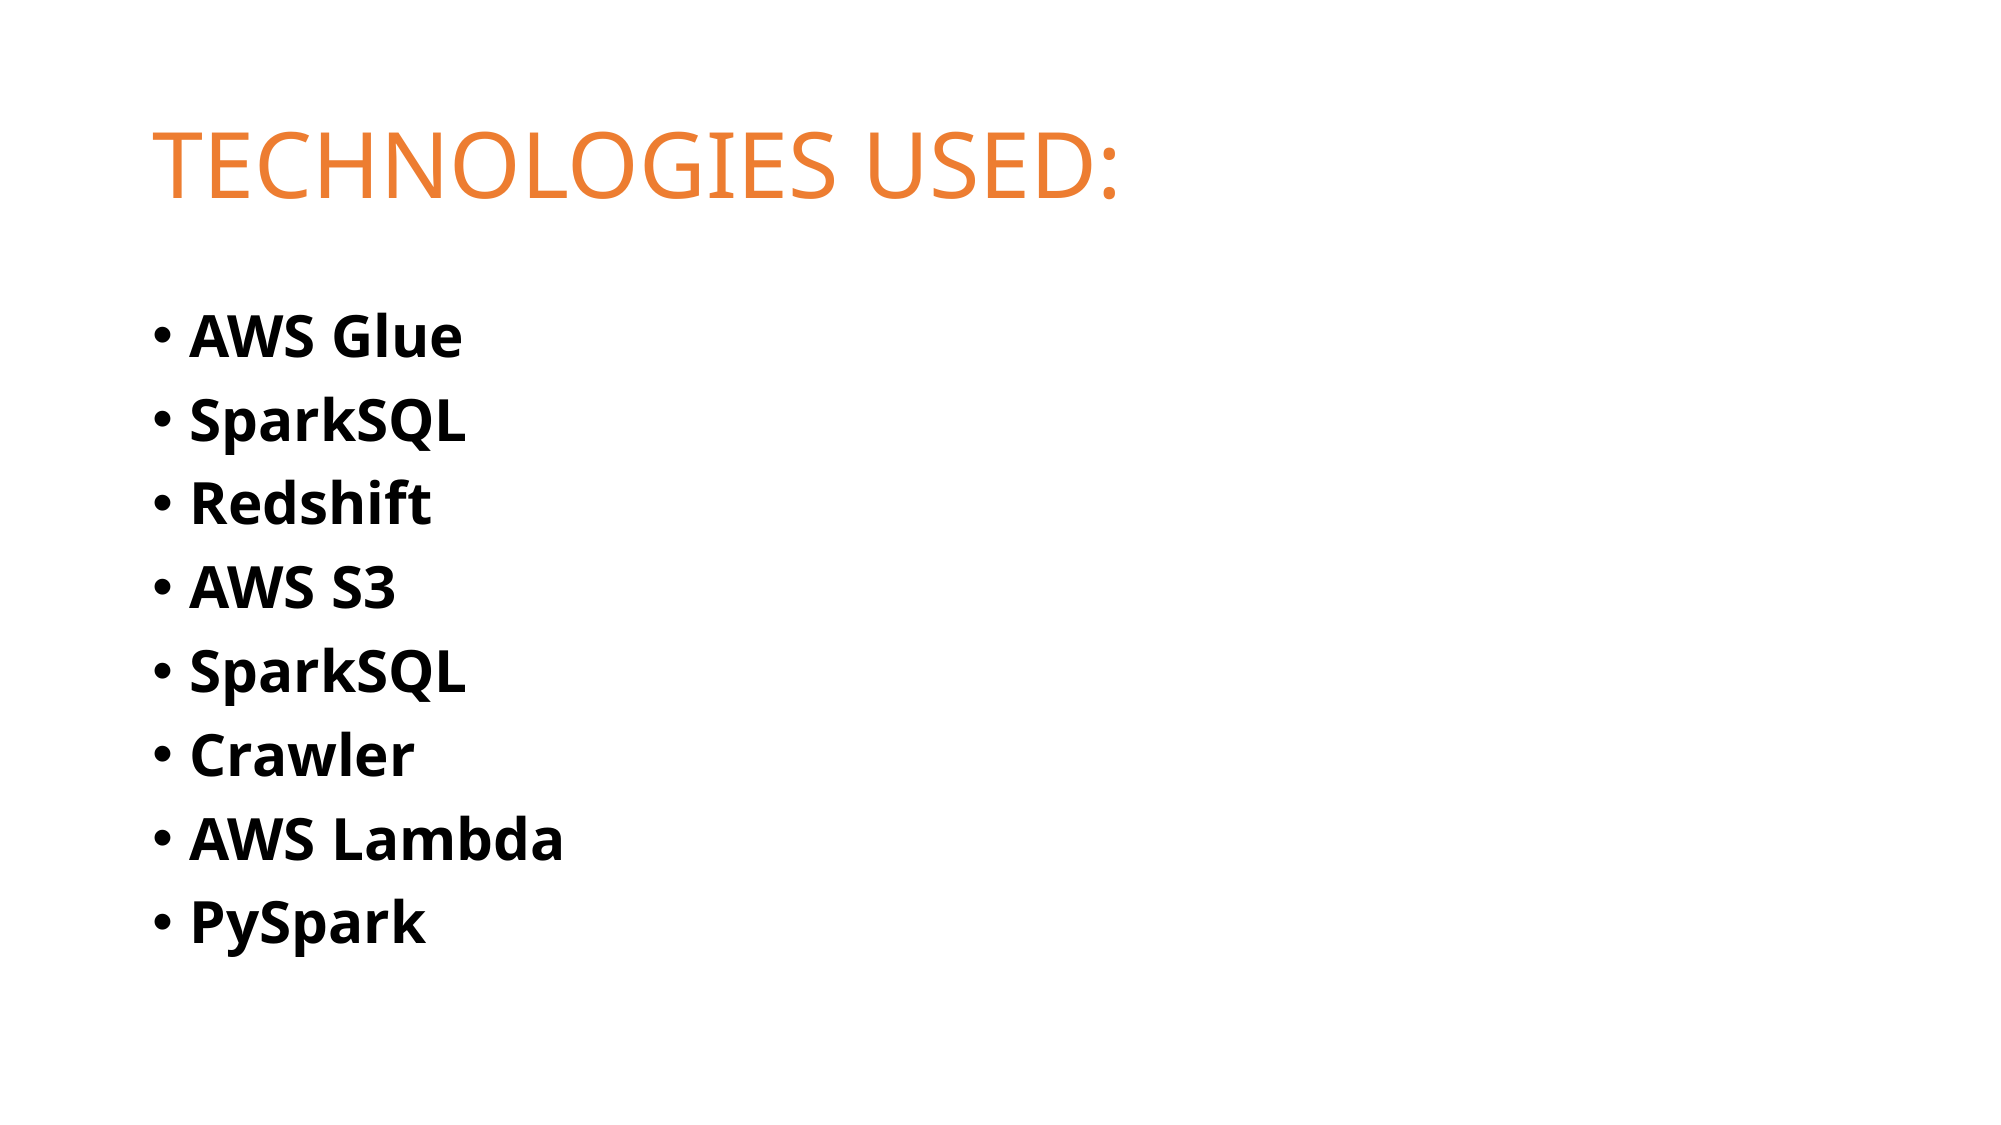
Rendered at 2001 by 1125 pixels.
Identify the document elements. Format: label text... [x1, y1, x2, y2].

list AWS Glue SparkSQL Redshift AWS S3 SparkSQL Crawler AWS Lambda PySpark [137, 299, 1863, 1014]
title TECHNOLOGIES USED: [137, 59, 1863, 278]
